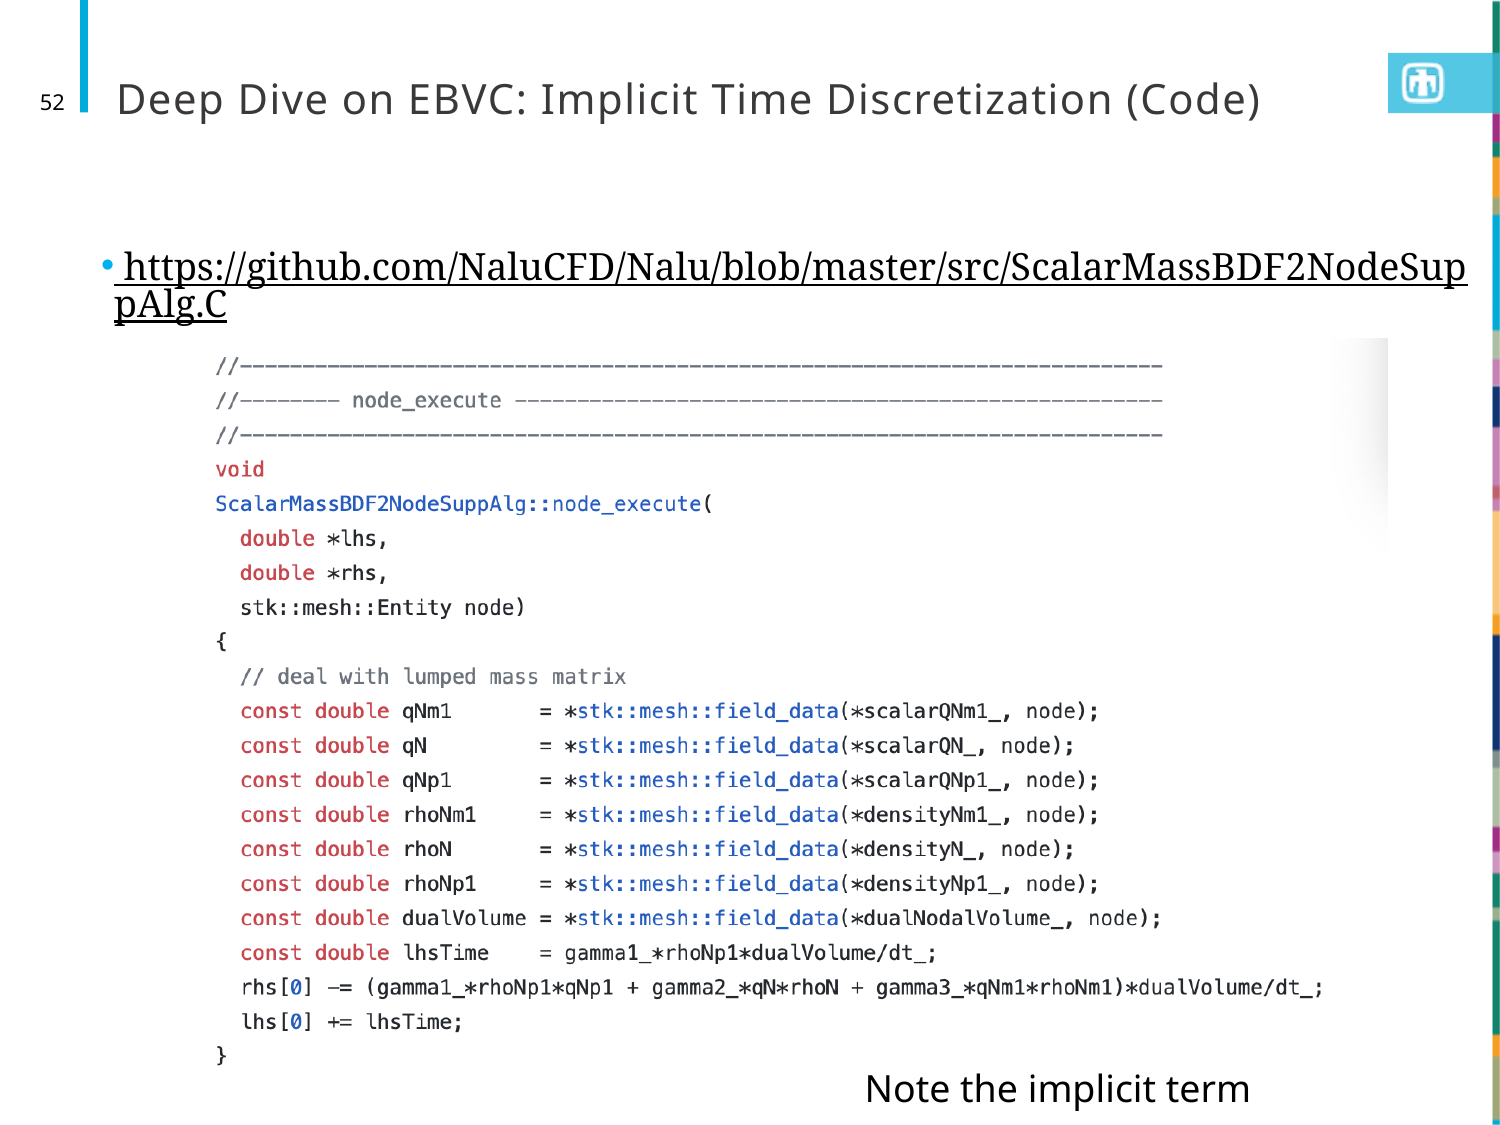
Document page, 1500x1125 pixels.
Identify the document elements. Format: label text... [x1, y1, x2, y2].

text_box Note the implicit term [849, 1098, 1267, 1118]
picture [1401, 62, 1445, 104]
picture [1493, 330, 1499, 1120]
list https://github.com/NaluCFD/Nalu/blob/master/src/ScalarMassBDF2NodeSuppAlg.C [101, 236, 1475, 779]
picture [1493, 1, 1500, 215]
title Deep Dive on EBVC: Implicit Time Discretization (Code) [101, 36, 1339, 131]
slide_number 52 [7, 73, 80, 133]
picture [188, 337, 1388, 1089]
